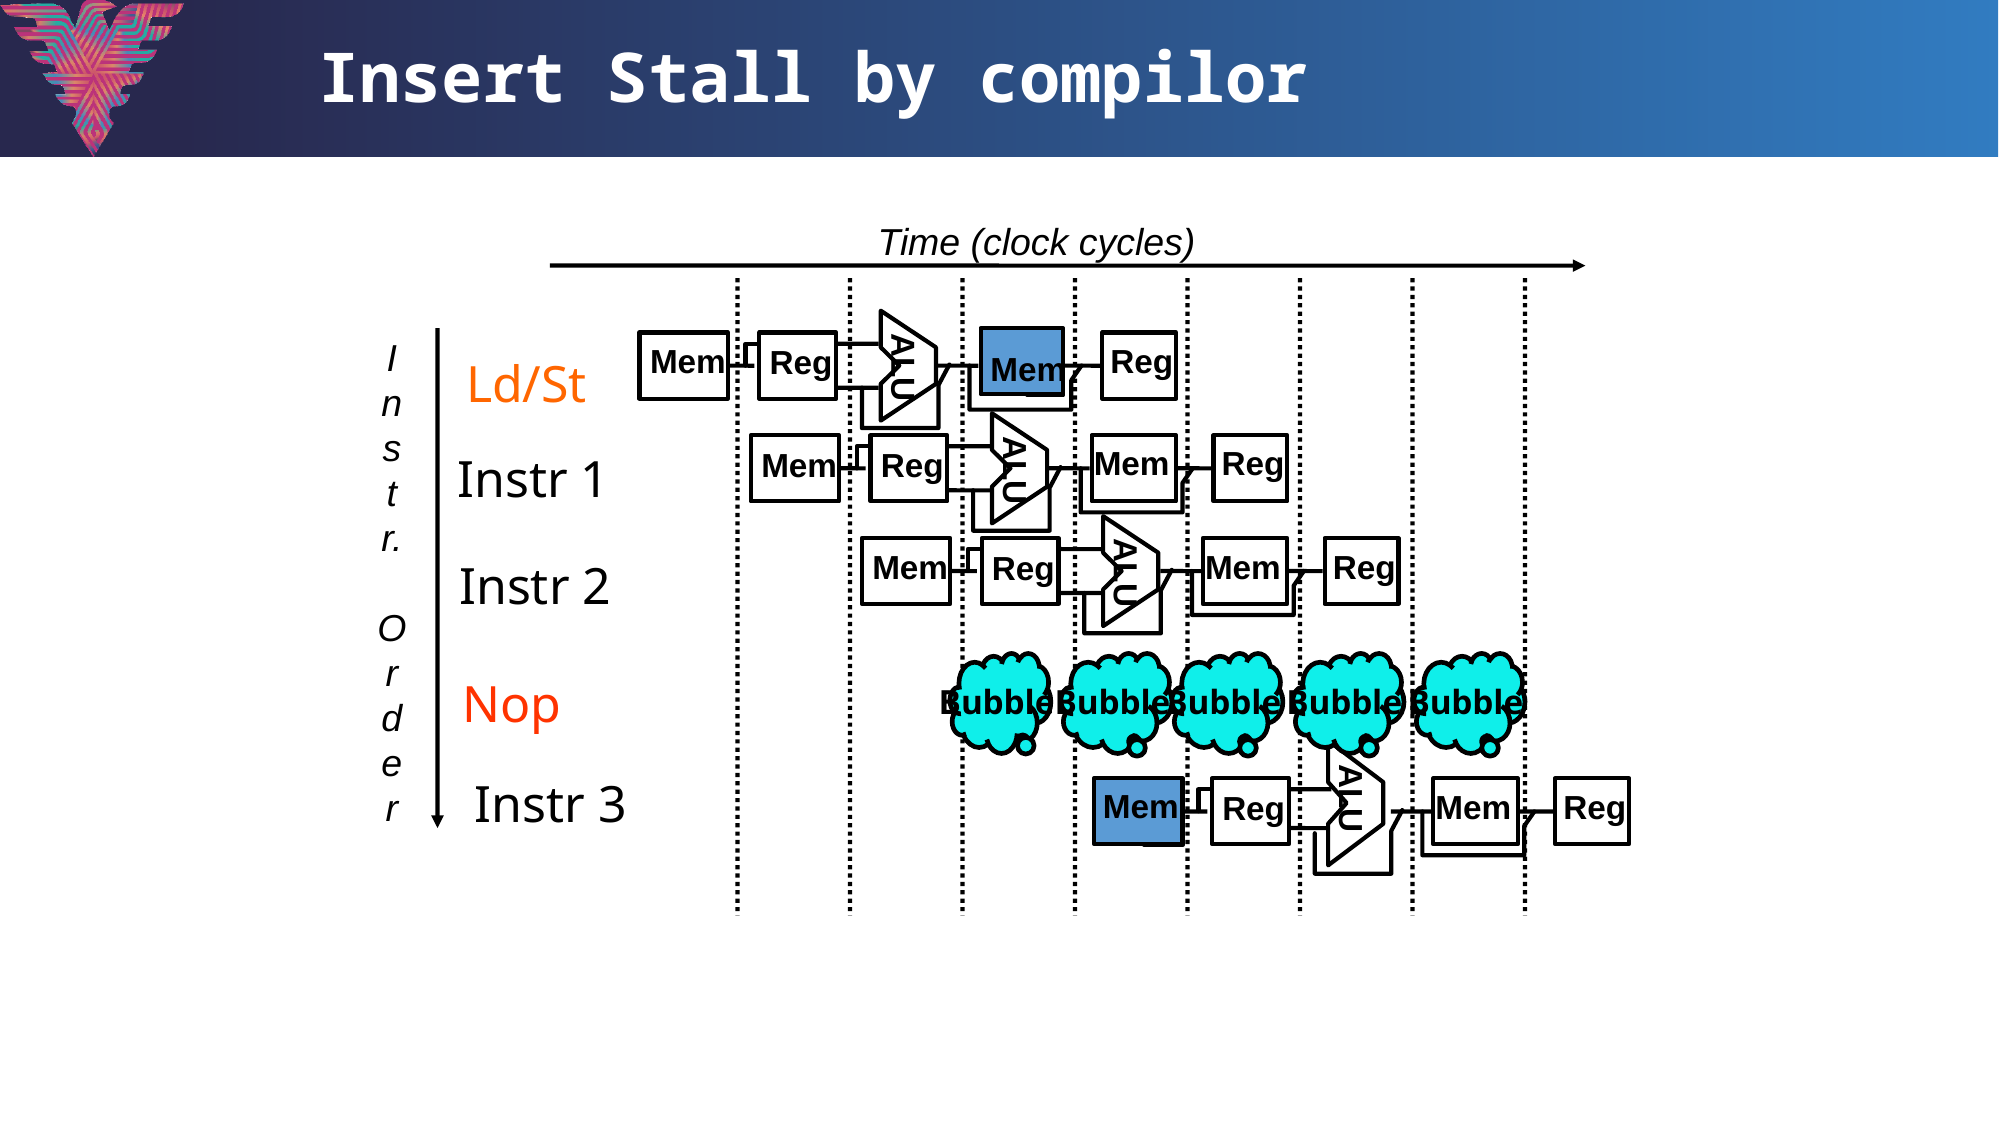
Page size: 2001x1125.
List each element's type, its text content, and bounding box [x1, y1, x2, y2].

text_box Time (clock cycles) [862, 210, 1211, 271]
text_box [1211, 259, 1586, 272]
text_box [634, 332, 742, 399]
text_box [1087, 740, 1642, 874]
text_box Instr 3 [459, 765, 643, 841]
text_box Instr 1 [442, 440, 625, 515]
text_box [1102, 332, 1177, 399]
text_box [431, 328, 444, 829]
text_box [877, 310, 937, 413]
picture [0, 0, 189, 157]
text_box Instr 2 [444, 546, 627, 622]
text_box Ld/St [451, 345, 602, 420]
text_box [737, 278, 1525, 916]
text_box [949, 653, 1526, 754]
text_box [745, 413, 1300, 531]
text_box I n s t r. O r d e r [362, 326, 422, 837]
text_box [856, 516, 1411, 634]
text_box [759, 332, 837, 399]
title Insert Stall by compilor [303, 0, 1690, 161]
text_box Nop [447, 665, 577, 741]
